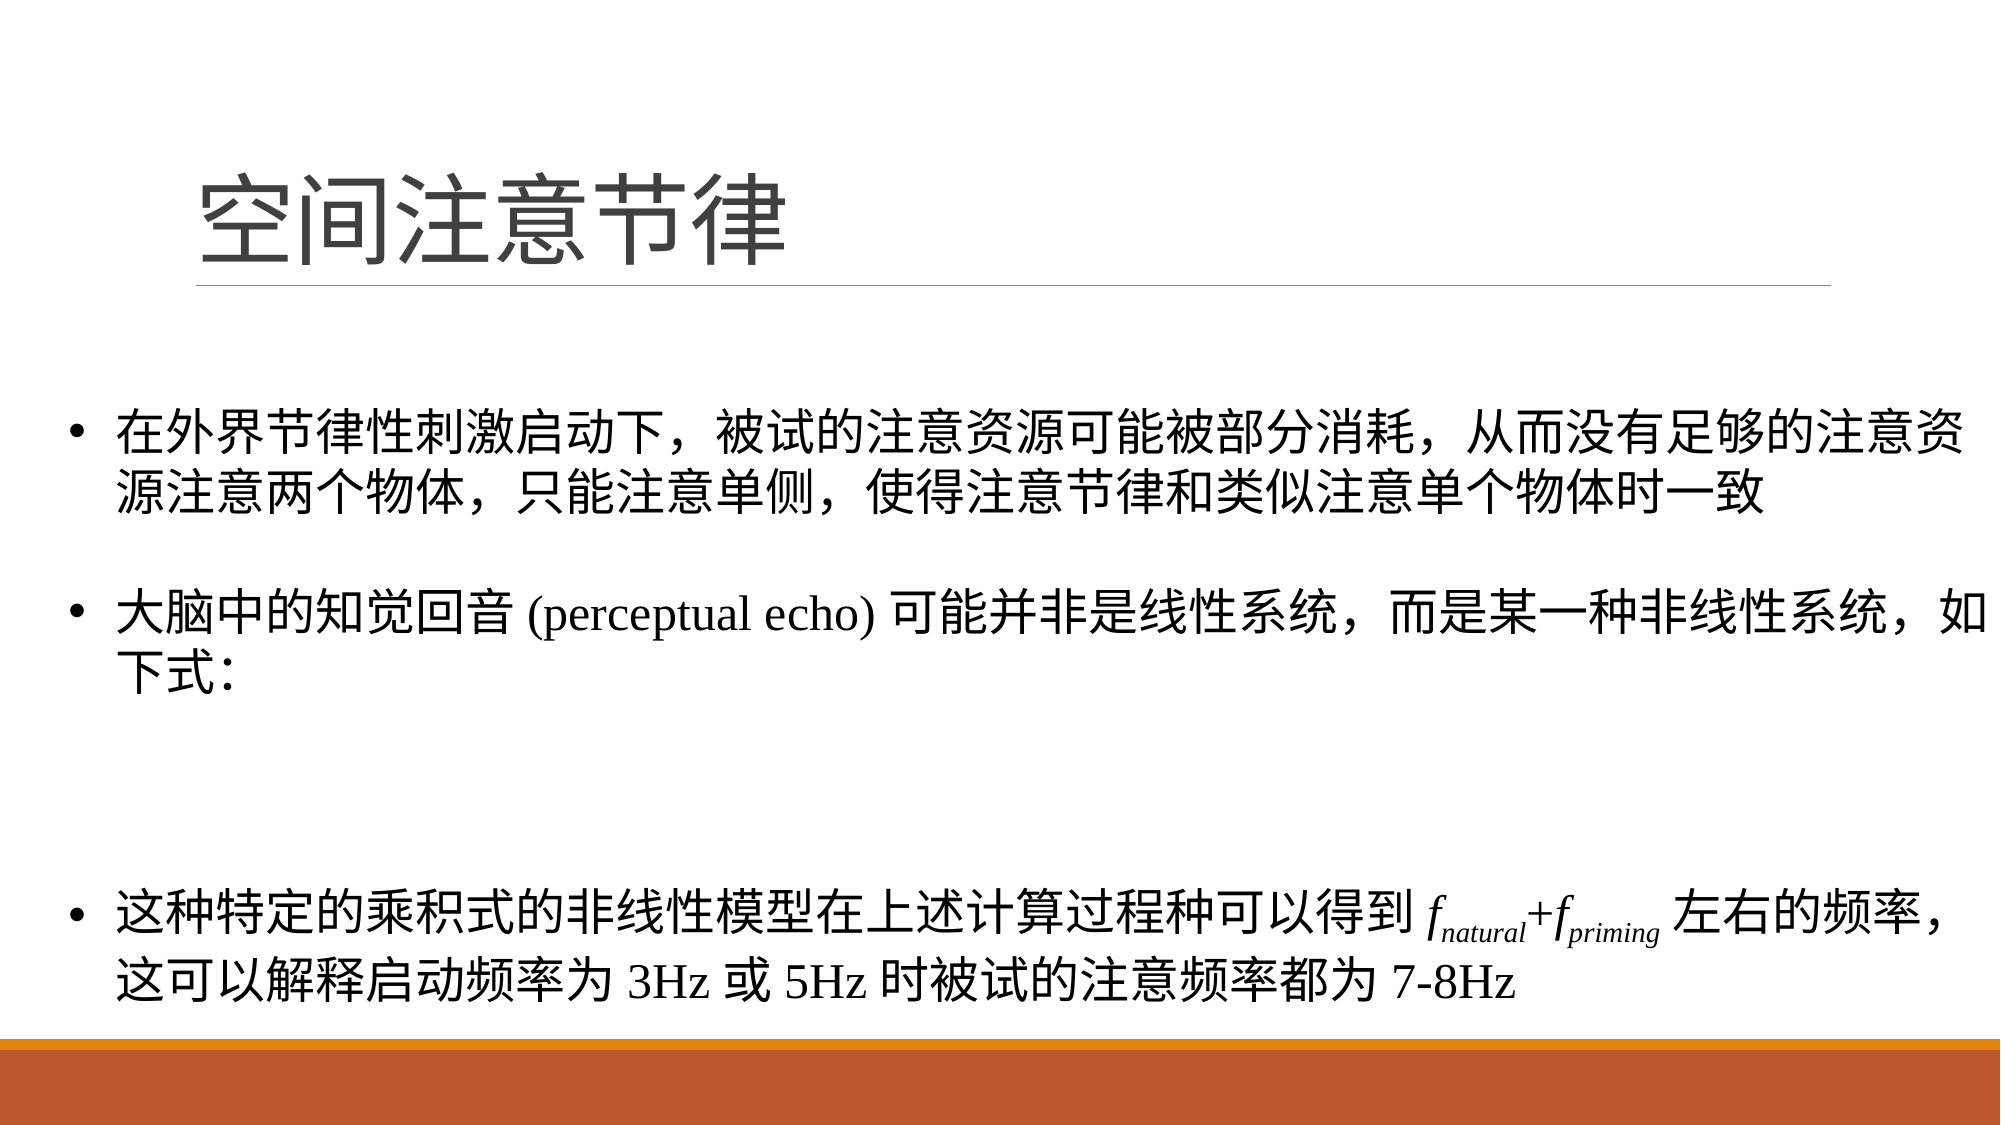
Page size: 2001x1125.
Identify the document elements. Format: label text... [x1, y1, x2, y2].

title 空间注意节律 [180, 47, 1830, 285]
